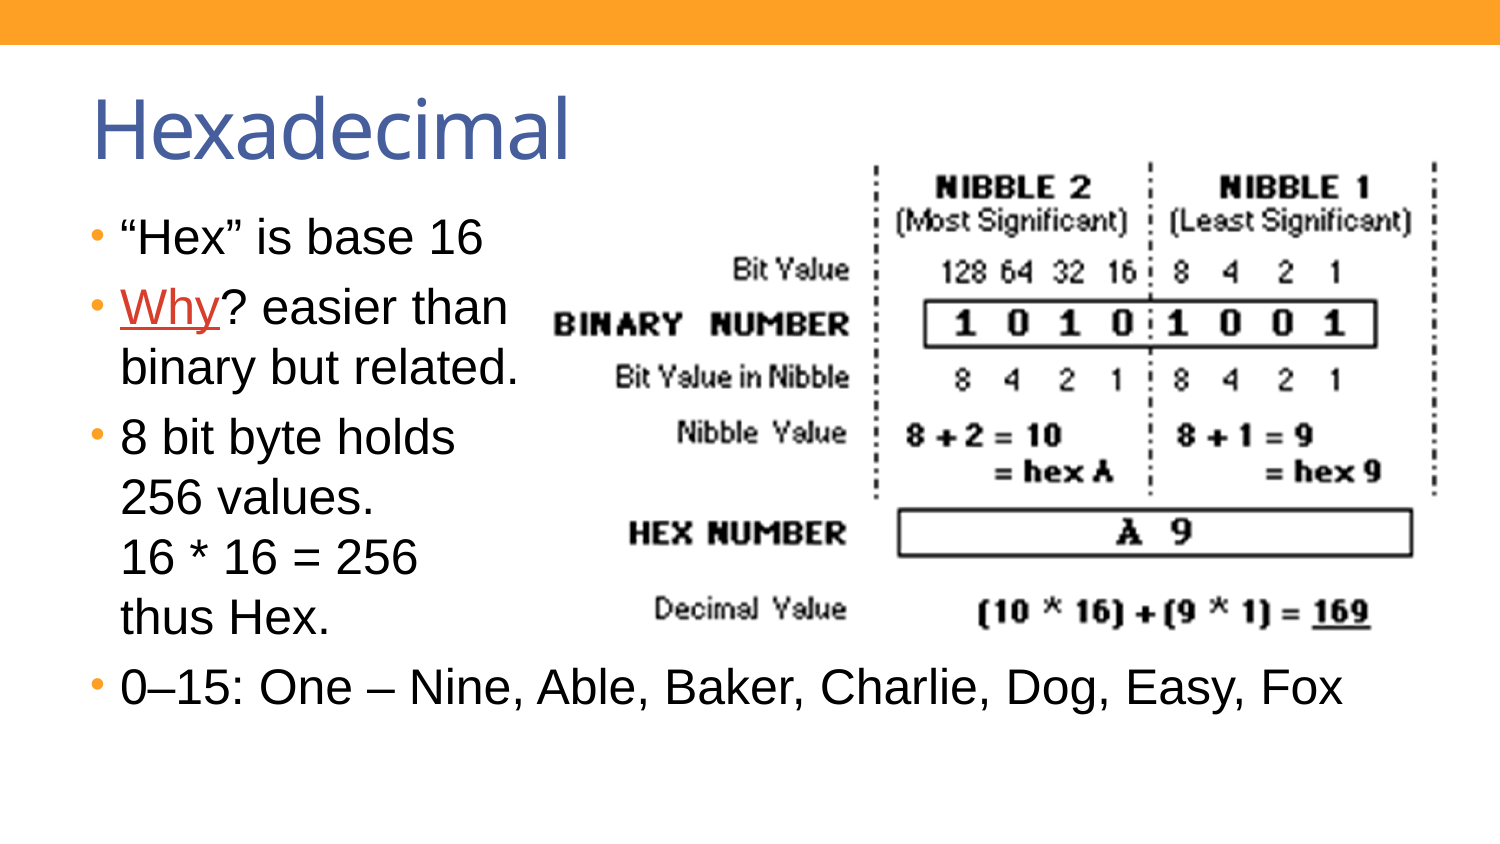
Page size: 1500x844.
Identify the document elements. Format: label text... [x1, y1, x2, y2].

list “Hex” is base 16 Why? easier than binary but related. 8 bit byte holds 256 values. 16 * 16 = 256 thus Hex. 0–15: One – Nine, Able, Baker, Charlie, Dog, Easy, Fox [75, 196, 1425, 797]
picture [525, 126, 1478, 659]
title Hexadecimal [75, 65, 1425, 188]
